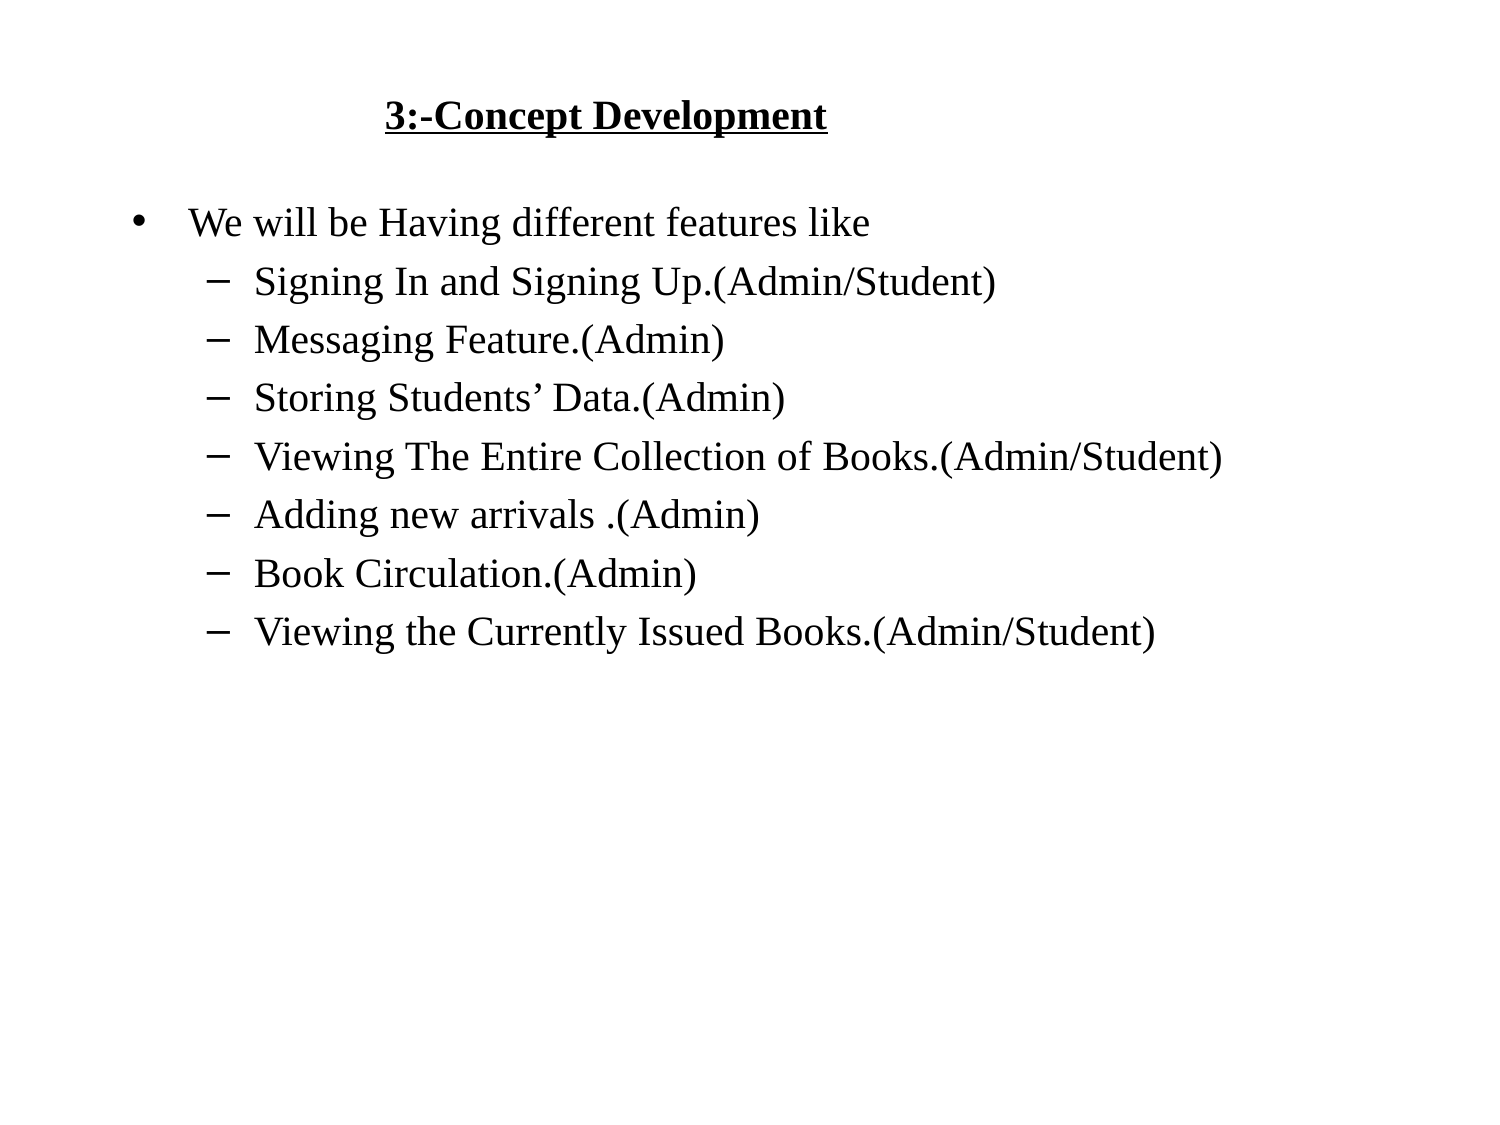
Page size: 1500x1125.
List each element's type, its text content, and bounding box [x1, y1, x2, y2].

text_box We will be Having different features like Signing In and Signing Up.(Admin/Student) Messaging Feature.(Admin) Storing Students’ Data.(Admin) Viewing The Entire Collection of Books.(Admin/Student) Adding new arrivals .(Admin) Book Circulation.(Admin) Viewing the Currently Issued Books.(Admin/Student) [116, 187, 1313, 738]
text_box 3:-Concept Development [187, 37, 1025, 187]
